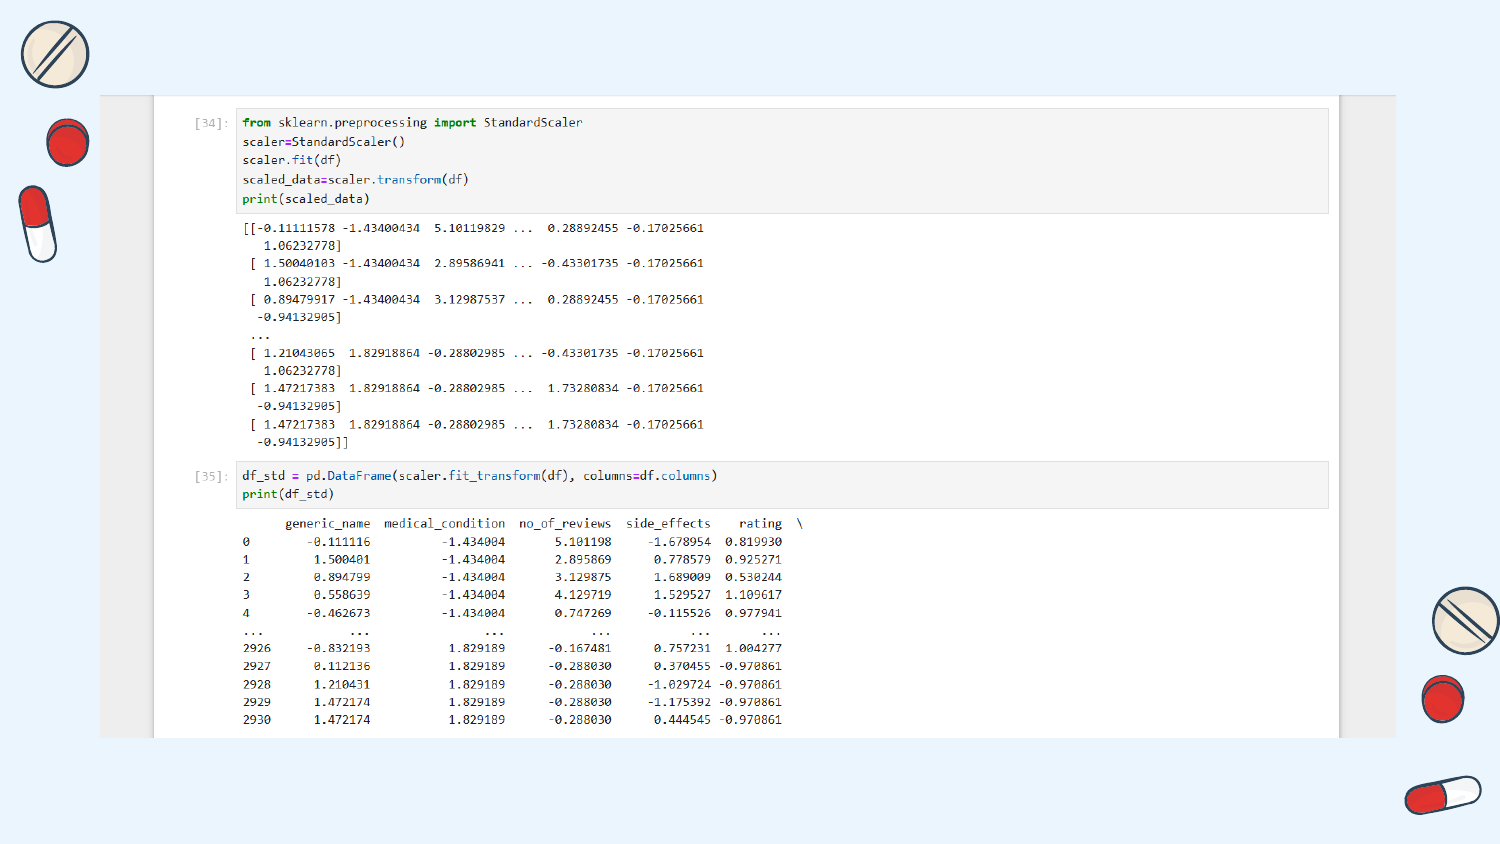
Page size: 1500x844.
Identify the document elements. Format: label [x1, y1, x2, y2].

picture [99, 94, 1397, 739]
